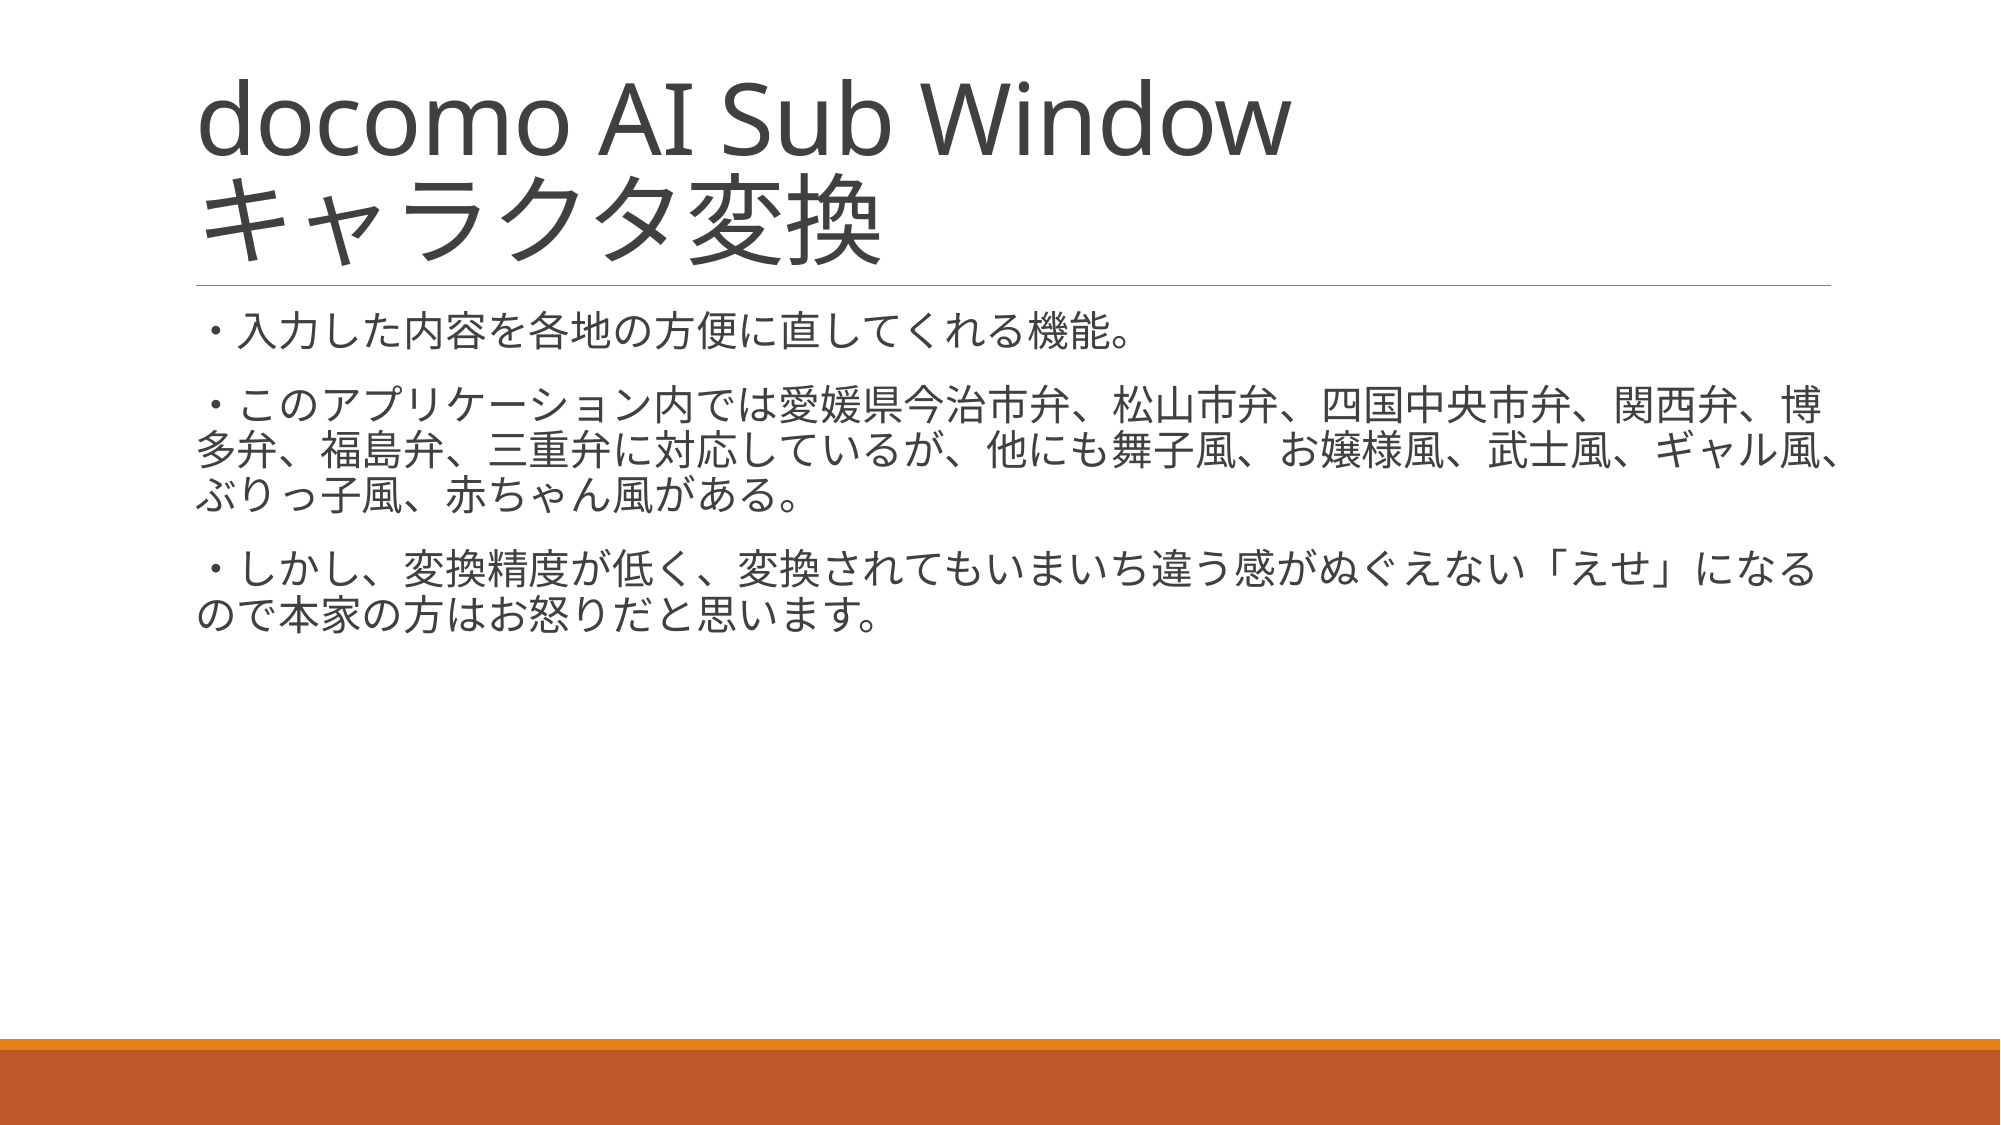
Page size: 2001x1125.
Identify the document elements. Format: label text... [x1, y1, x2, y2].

title docomo AI Sub Window キャラクタ変換 [180, 47, 1830, 285]
list ・入力した内容を各地の方便に直してくれる機能。 ・このアプリケーション内では愛媛県今治市弁、松山市弁、四国中央市弁、関西弁、博多弁、福島弁、三重弁に対応しているが、他にも舞子風、お嬢様風、武士風、ギャル風、ぶりっ子風、赤ちゃん風がある。 ・しかし、変換精度が低く、変換されてもいまいち違う感がぬぐえない「えせ」になるので本家の方はお怒りだと思います。 [180, 302, 1830, 963]
